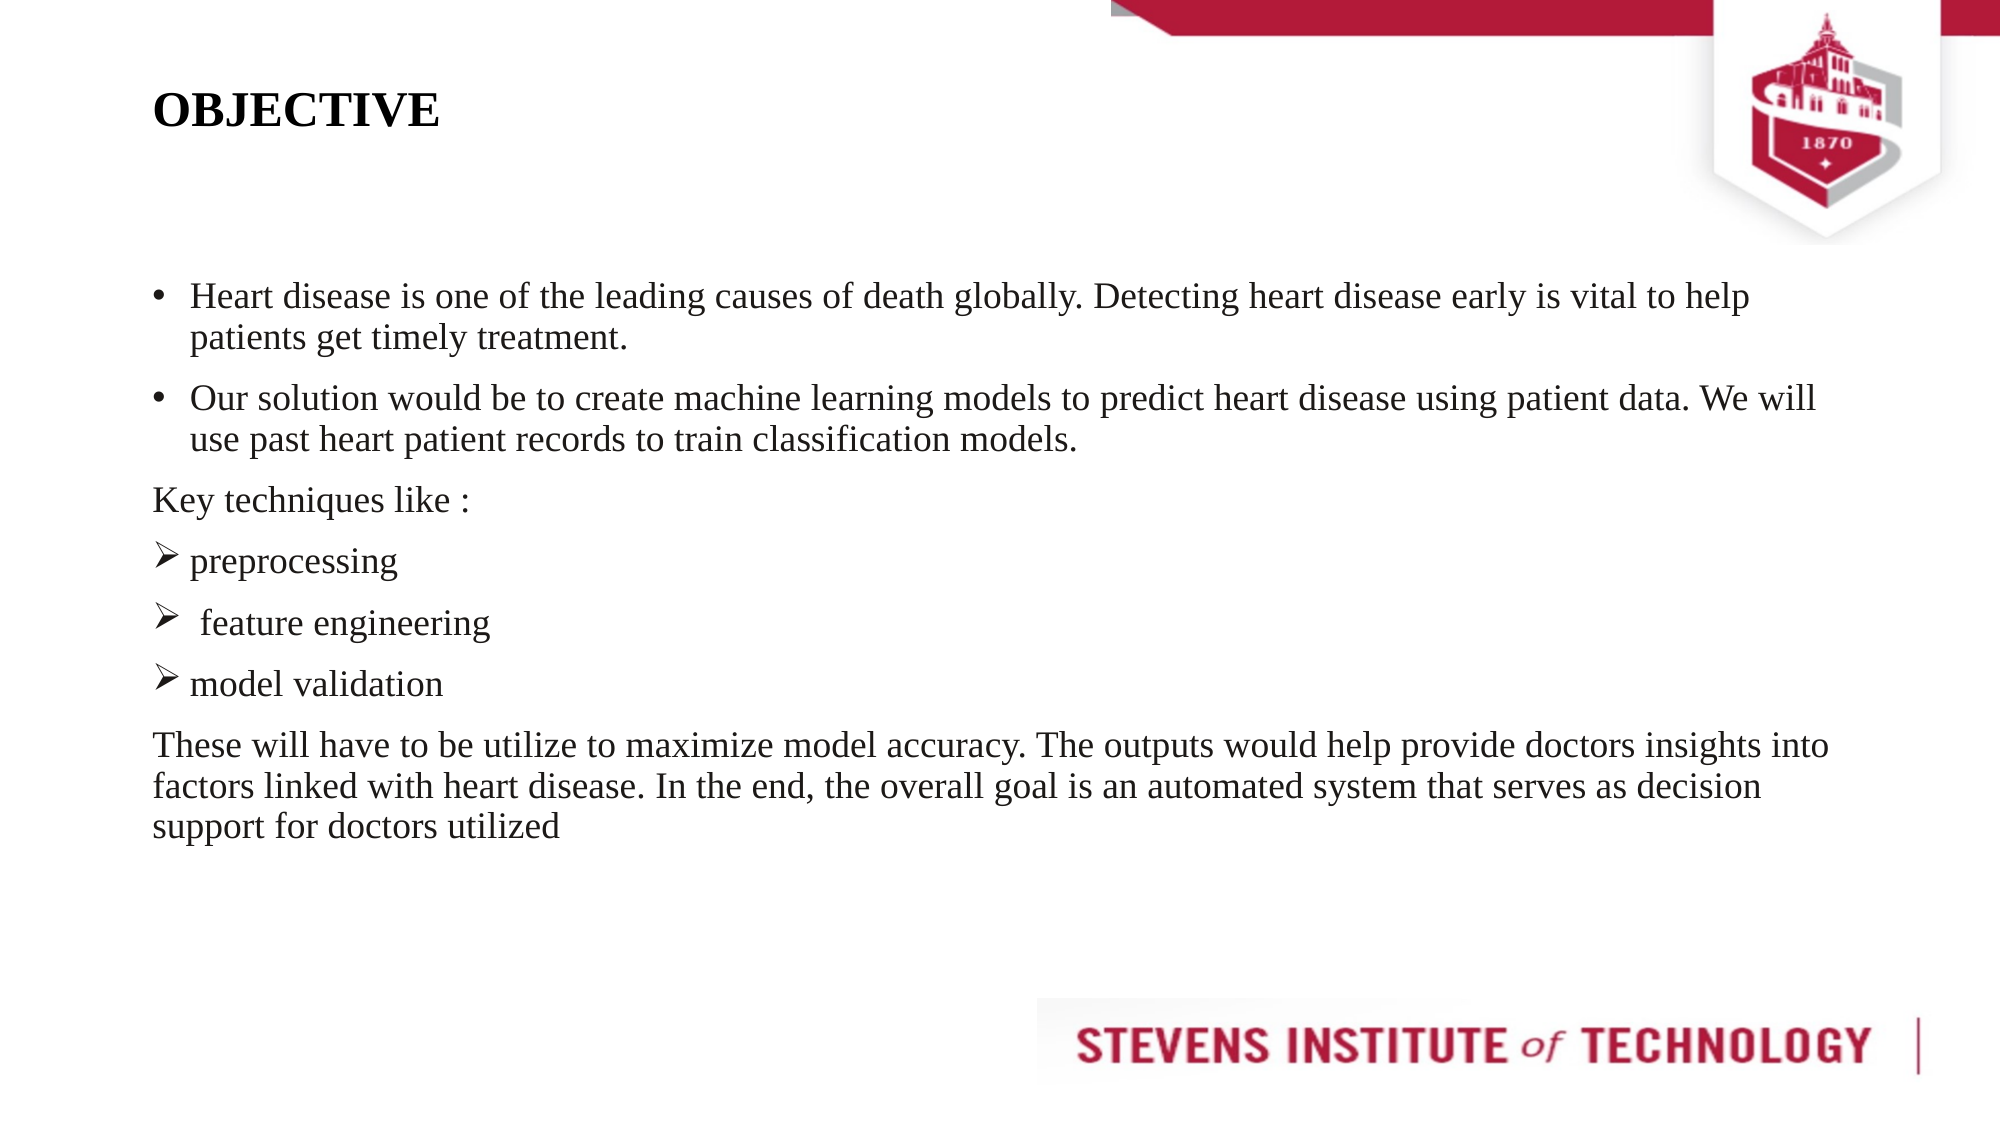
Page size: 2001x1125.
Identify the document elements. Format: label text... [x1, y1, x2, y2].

list Heart disease is one of the leading causes of death globally. Detecting heart disease early is vital to help patients get timely treatment. Our solution would be to create machine learning models to predict heart disease using patient data. We will use past heart patient records to train classification models. Key techniques like : preprocessing feature engineering model validation These will have to be utilize to maximize model accuracy. The outputs would help provide doctors insights into factors linked with heart disease. In the end, the overall goal is an automated system that serves as decision support for doctors utilized [137, 269, 1863, 916]
picture [1111, 0, 2000, 245]
picture [1037, 998, 2000, 1106]
title OBJECTIVE [137, 59, 950, 162]
